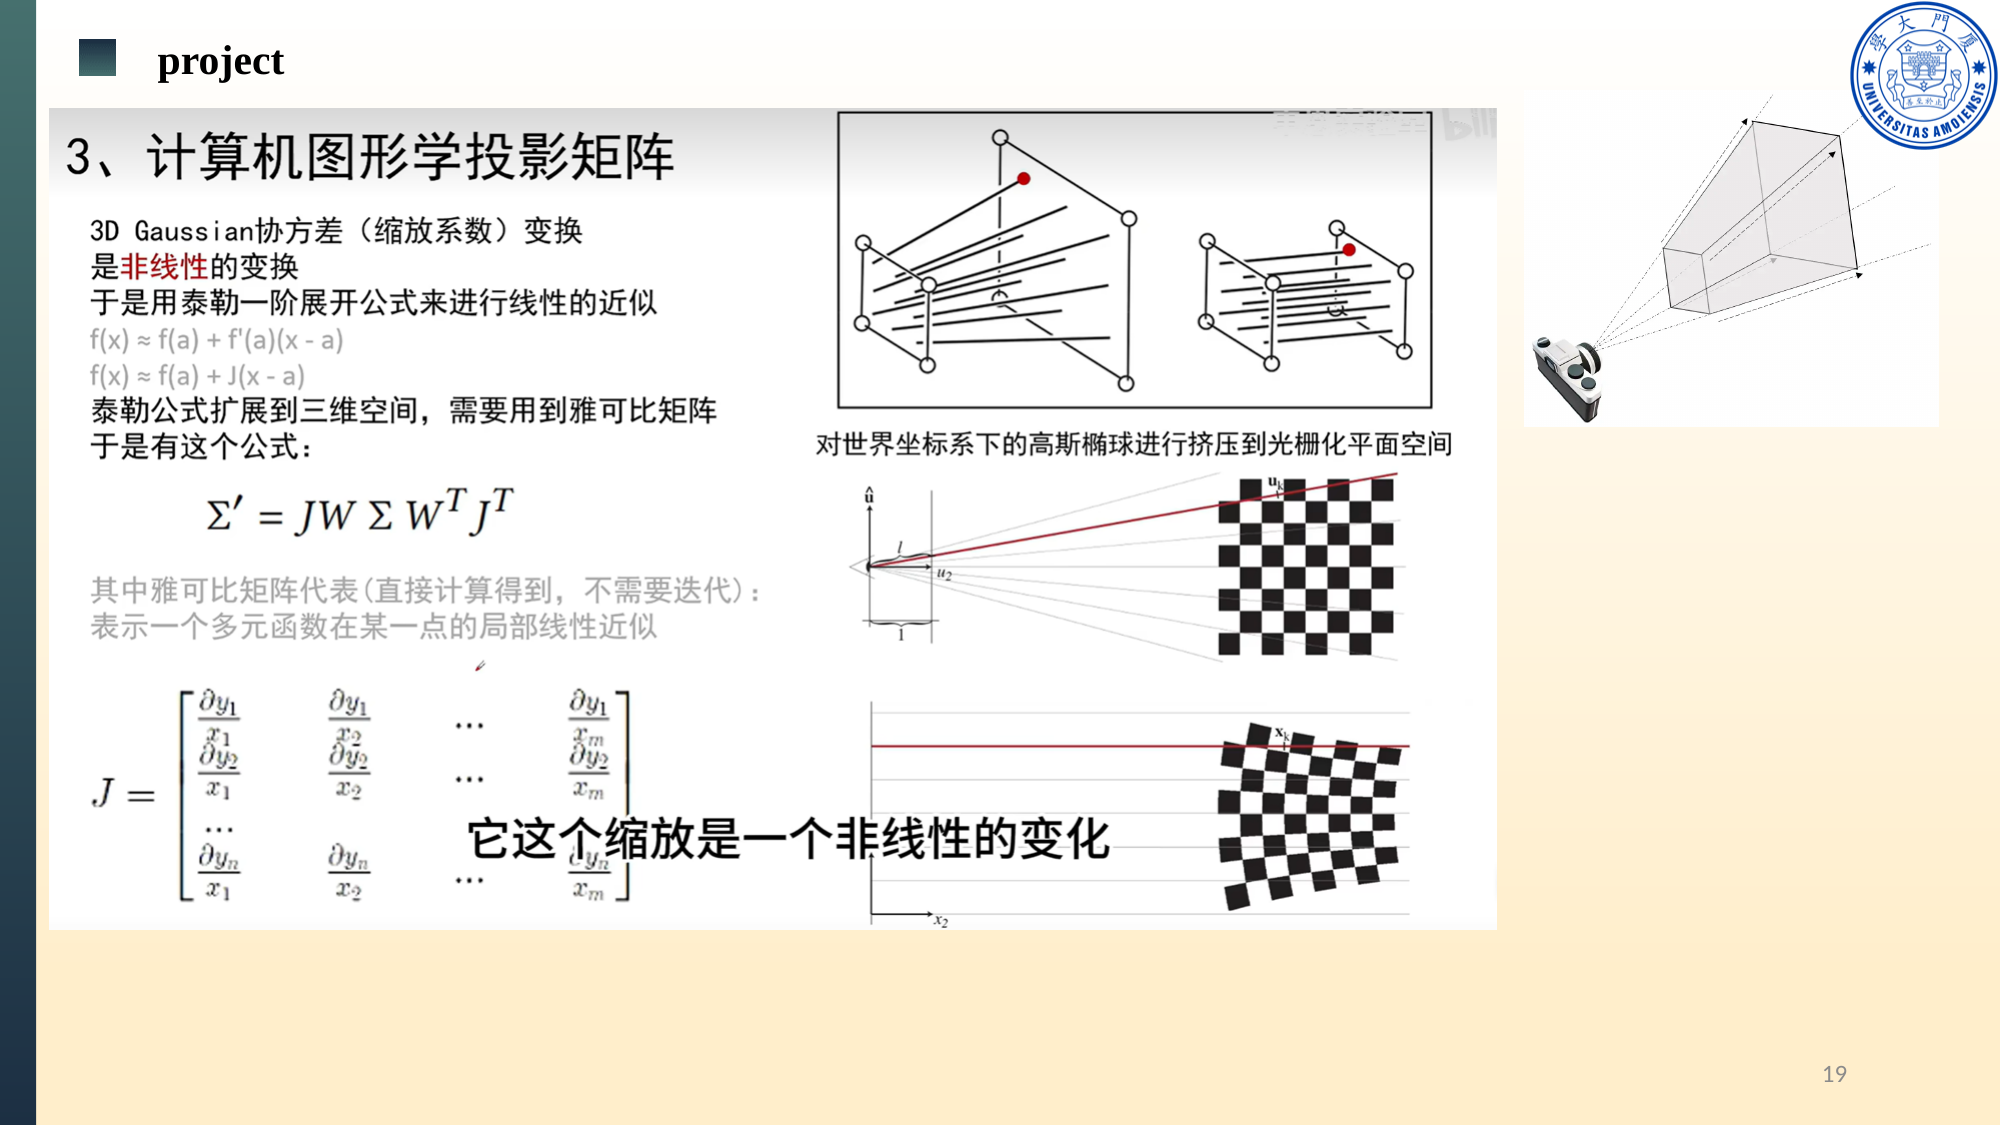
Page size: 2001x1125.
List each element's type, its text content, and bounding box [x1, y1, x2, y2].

text_box [0, 0, 37, 1125]
picture [1524, 0, 2000, 427]
picture [79, 39, 116, 76]
slide_number 19 [1412, 1042, 1863, 1103]
picture [49, 108, 1497, 930]
text_box project [142, 25, 1509, 90]
